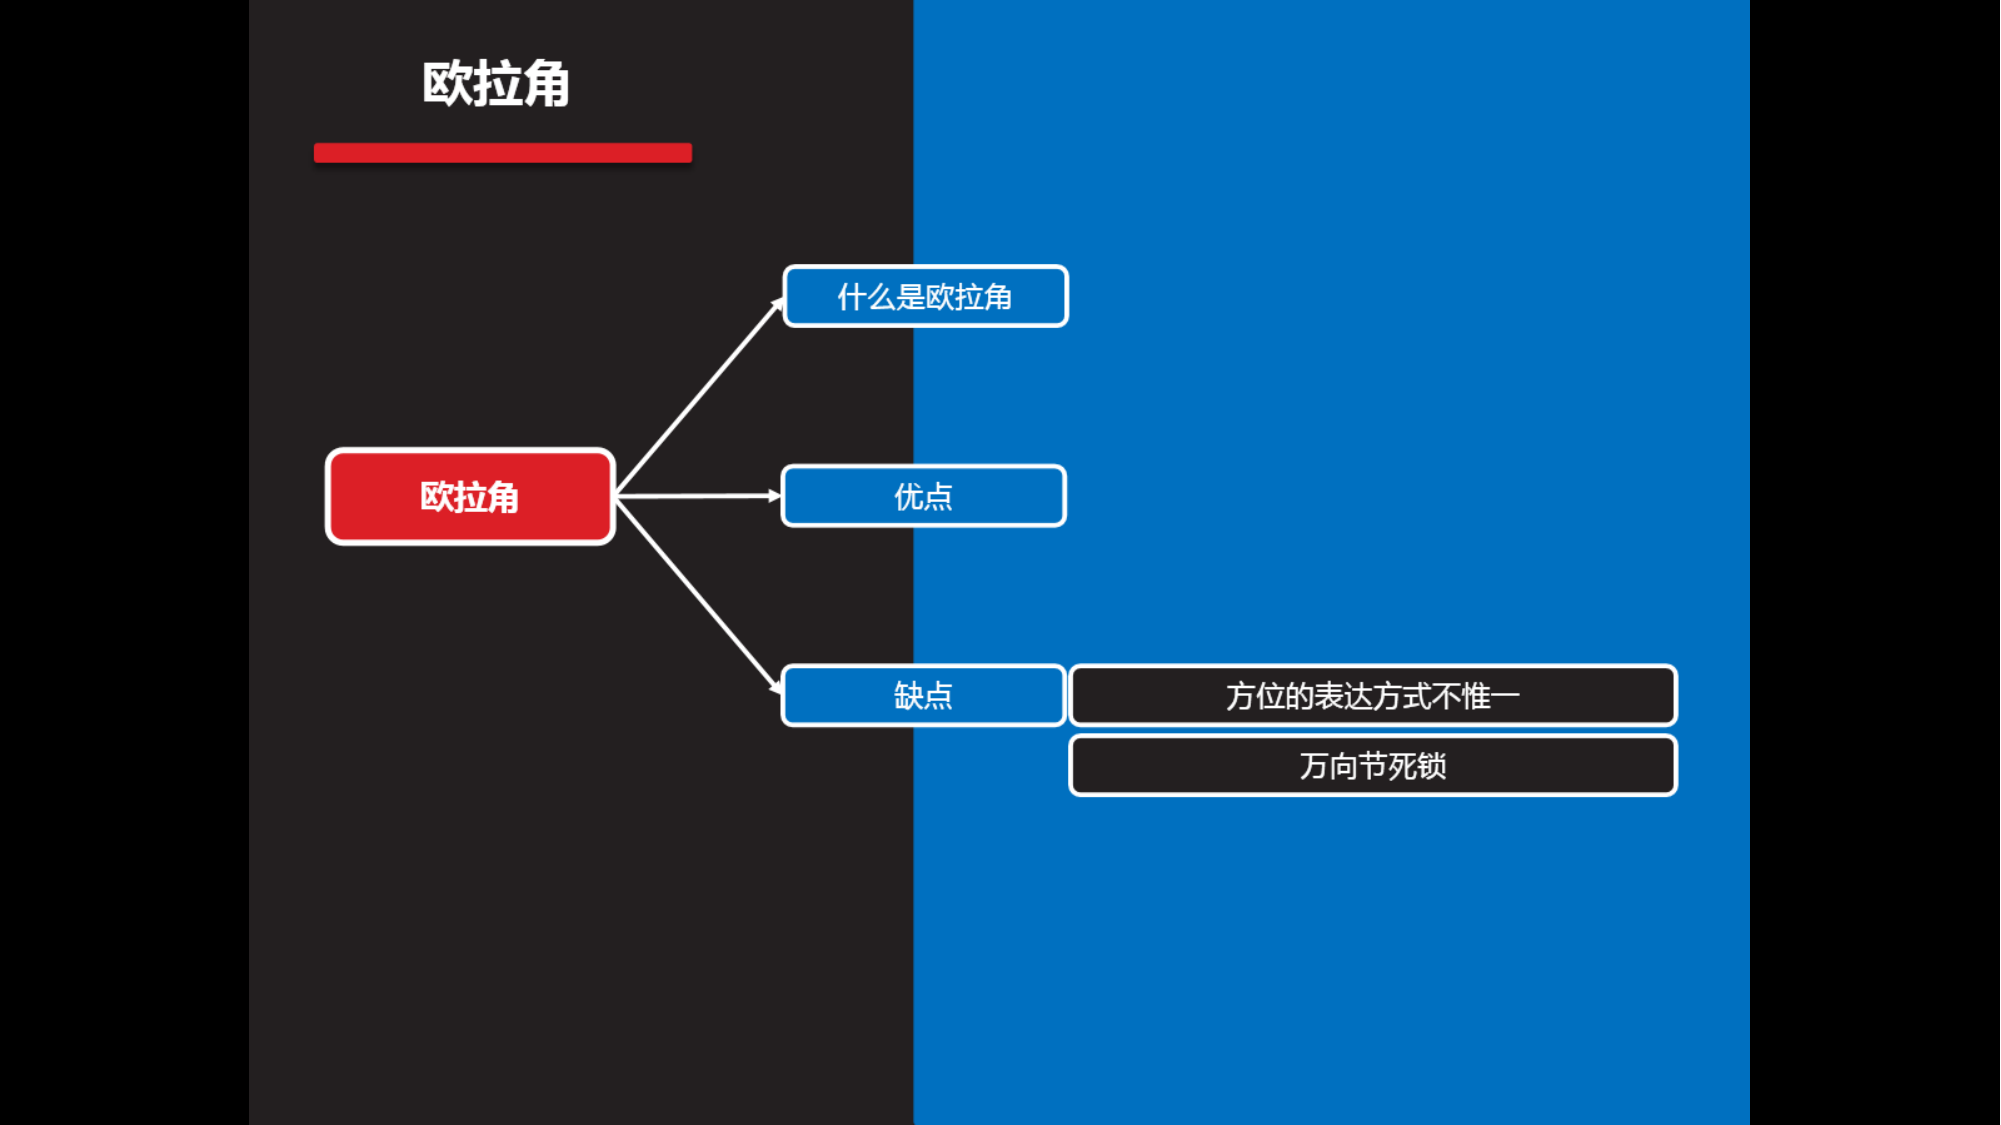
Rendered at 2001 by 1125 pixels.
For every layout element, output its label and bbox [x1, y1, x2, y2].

picture [249, 0, 1750, 1125]
